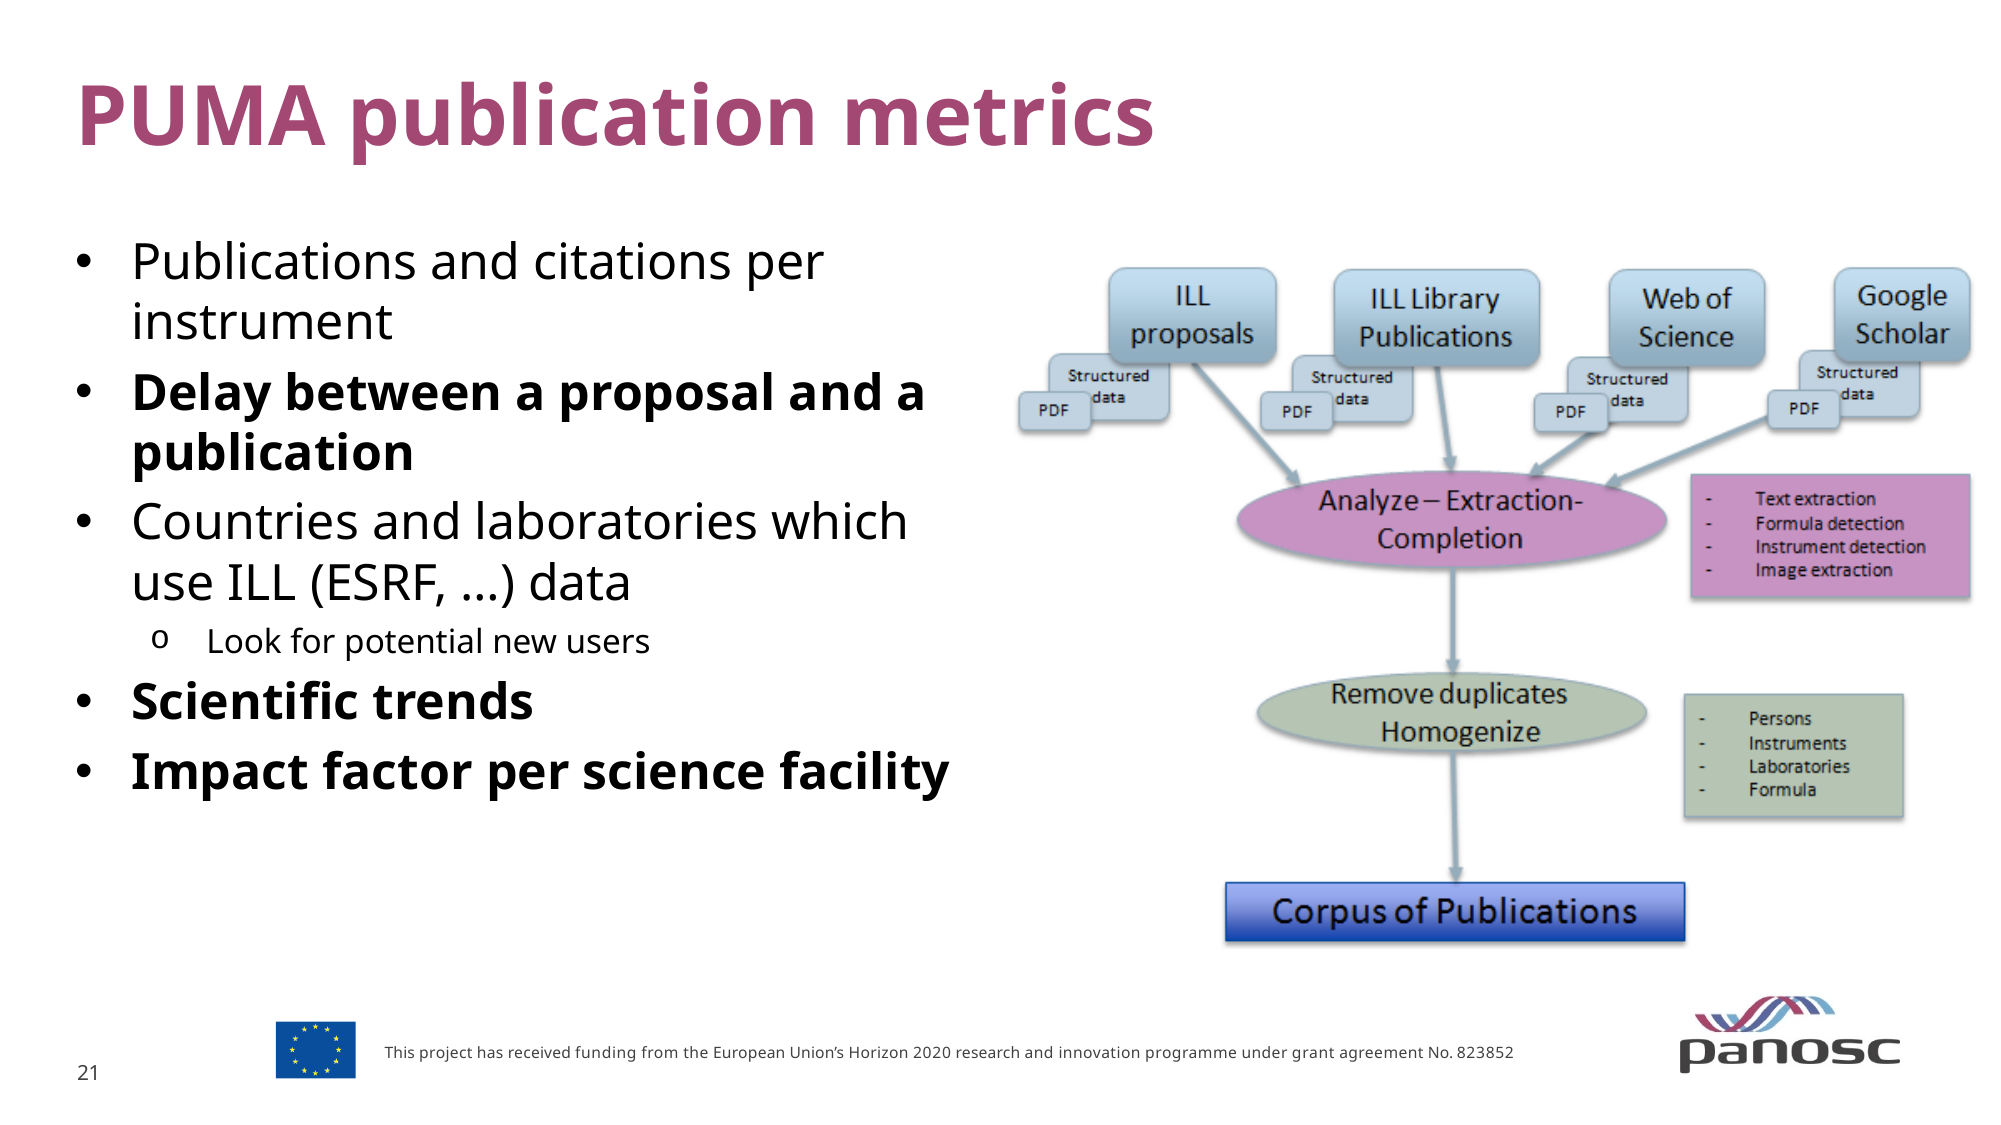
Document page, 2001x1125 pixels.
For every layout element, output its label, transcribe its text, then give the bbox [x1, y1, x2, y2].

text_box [275, 1021, 1538, 1079]
title PUMA publication metrics [75, 62, 1274, 164]
picture [1, 256, 1999, 1125]
list Publications and citations per instrument Delay between a proposal and a publication Countries and laboratories which use ILL (ESRF, …) data Look for potential new users Scientific trends Impact factor per science facility [75, 229, 987, 866]
